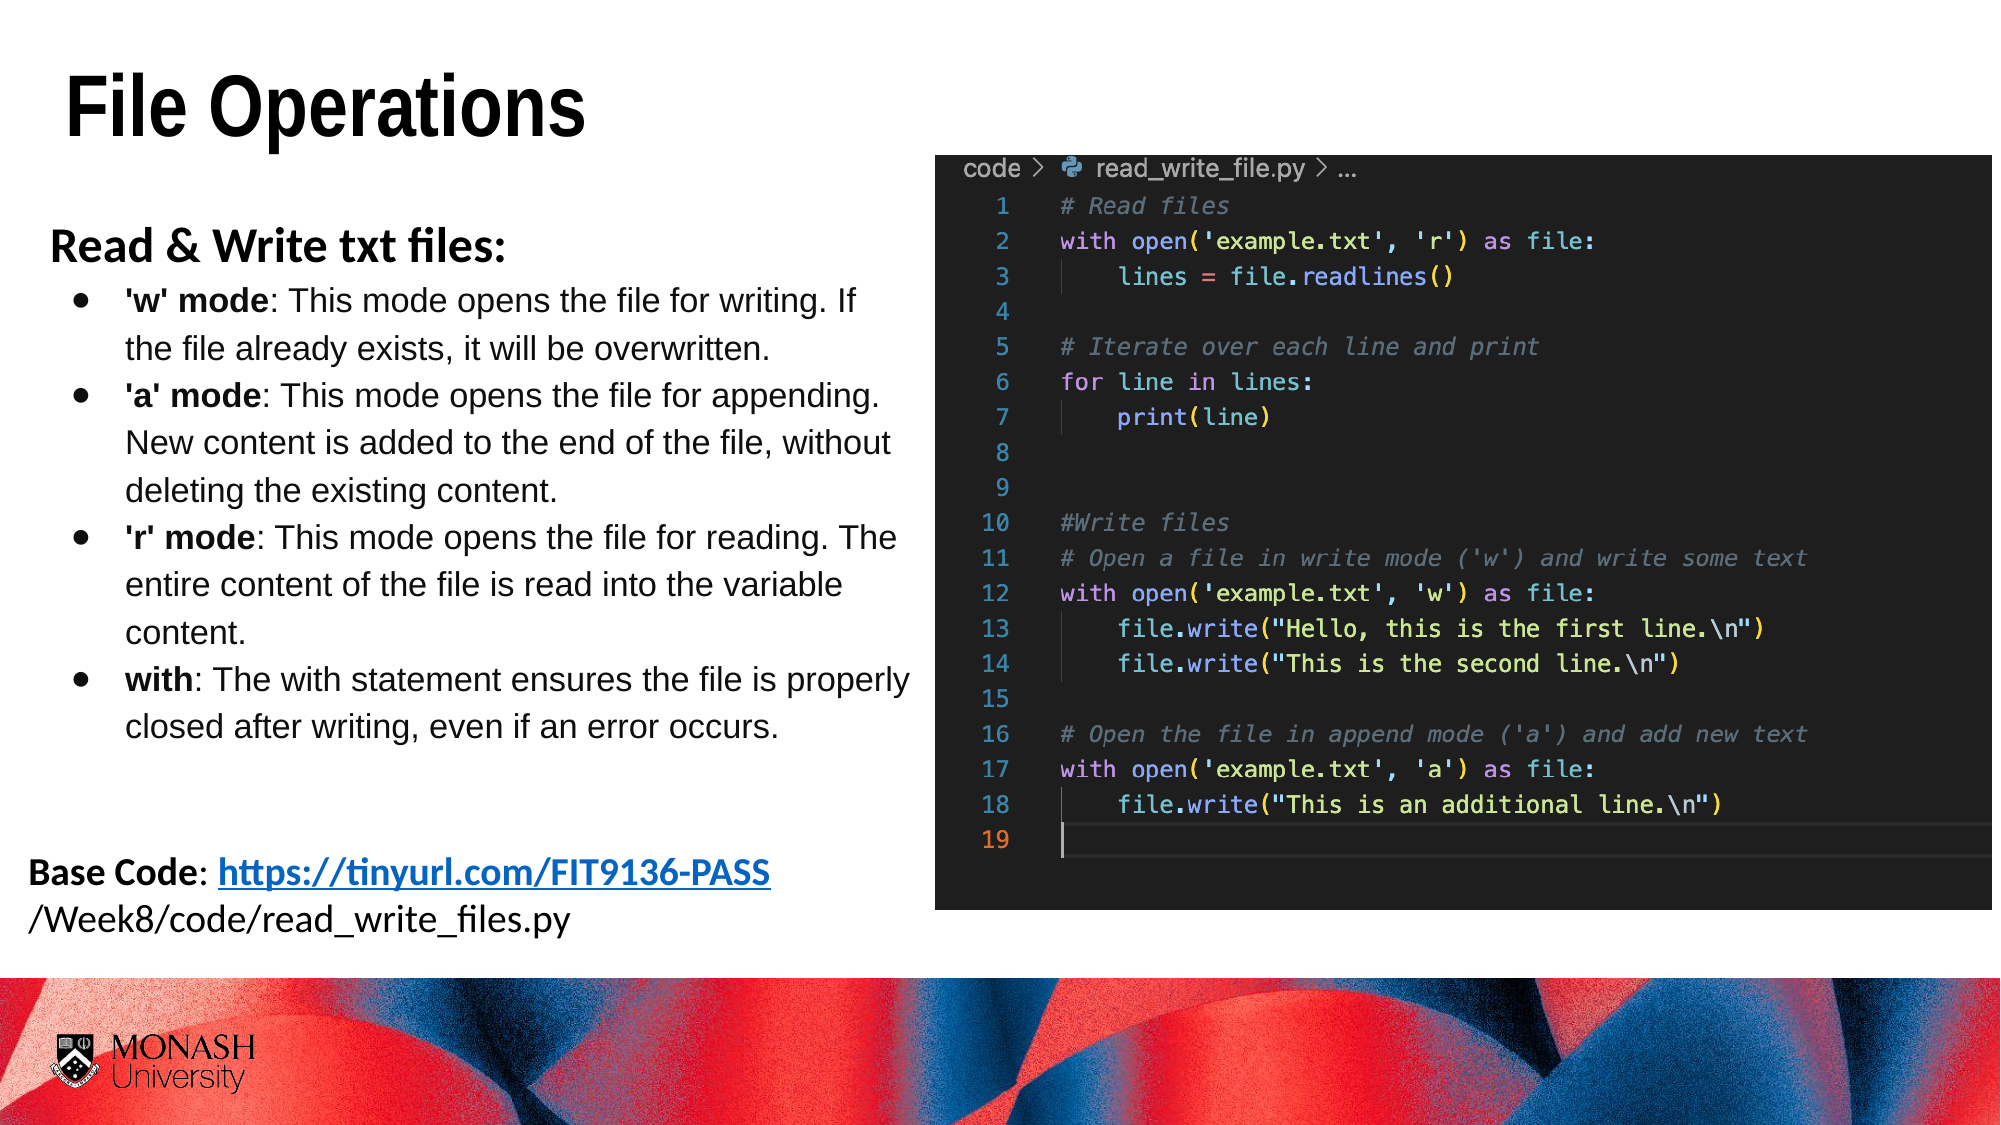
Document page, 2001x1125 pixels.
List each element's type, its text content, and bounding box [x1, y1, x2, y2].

picture [0, 0, 2001, 1125]
text_box File Operations [50, 53, 1408, 175]
text_box Base Code: https://tinyurl.com/FIT9136-PASS /Week8/code/read_write_files.py [13, 830, 971, 956]
text_box Read & Write txt files: 'w' mode: This mode opens the file for writing. If the file already exists, it will be overwritten. 'a' mode: This mode opens the file for appending. New content is added to the end of the file, without deleting the existing content. 'r' mode: This mode opens the file for reading. The entire content of the file is read into the variable content. with: The with statement ensures the file is properly closed after writing, even if an error occurs. [35, 188, 926, 761]
